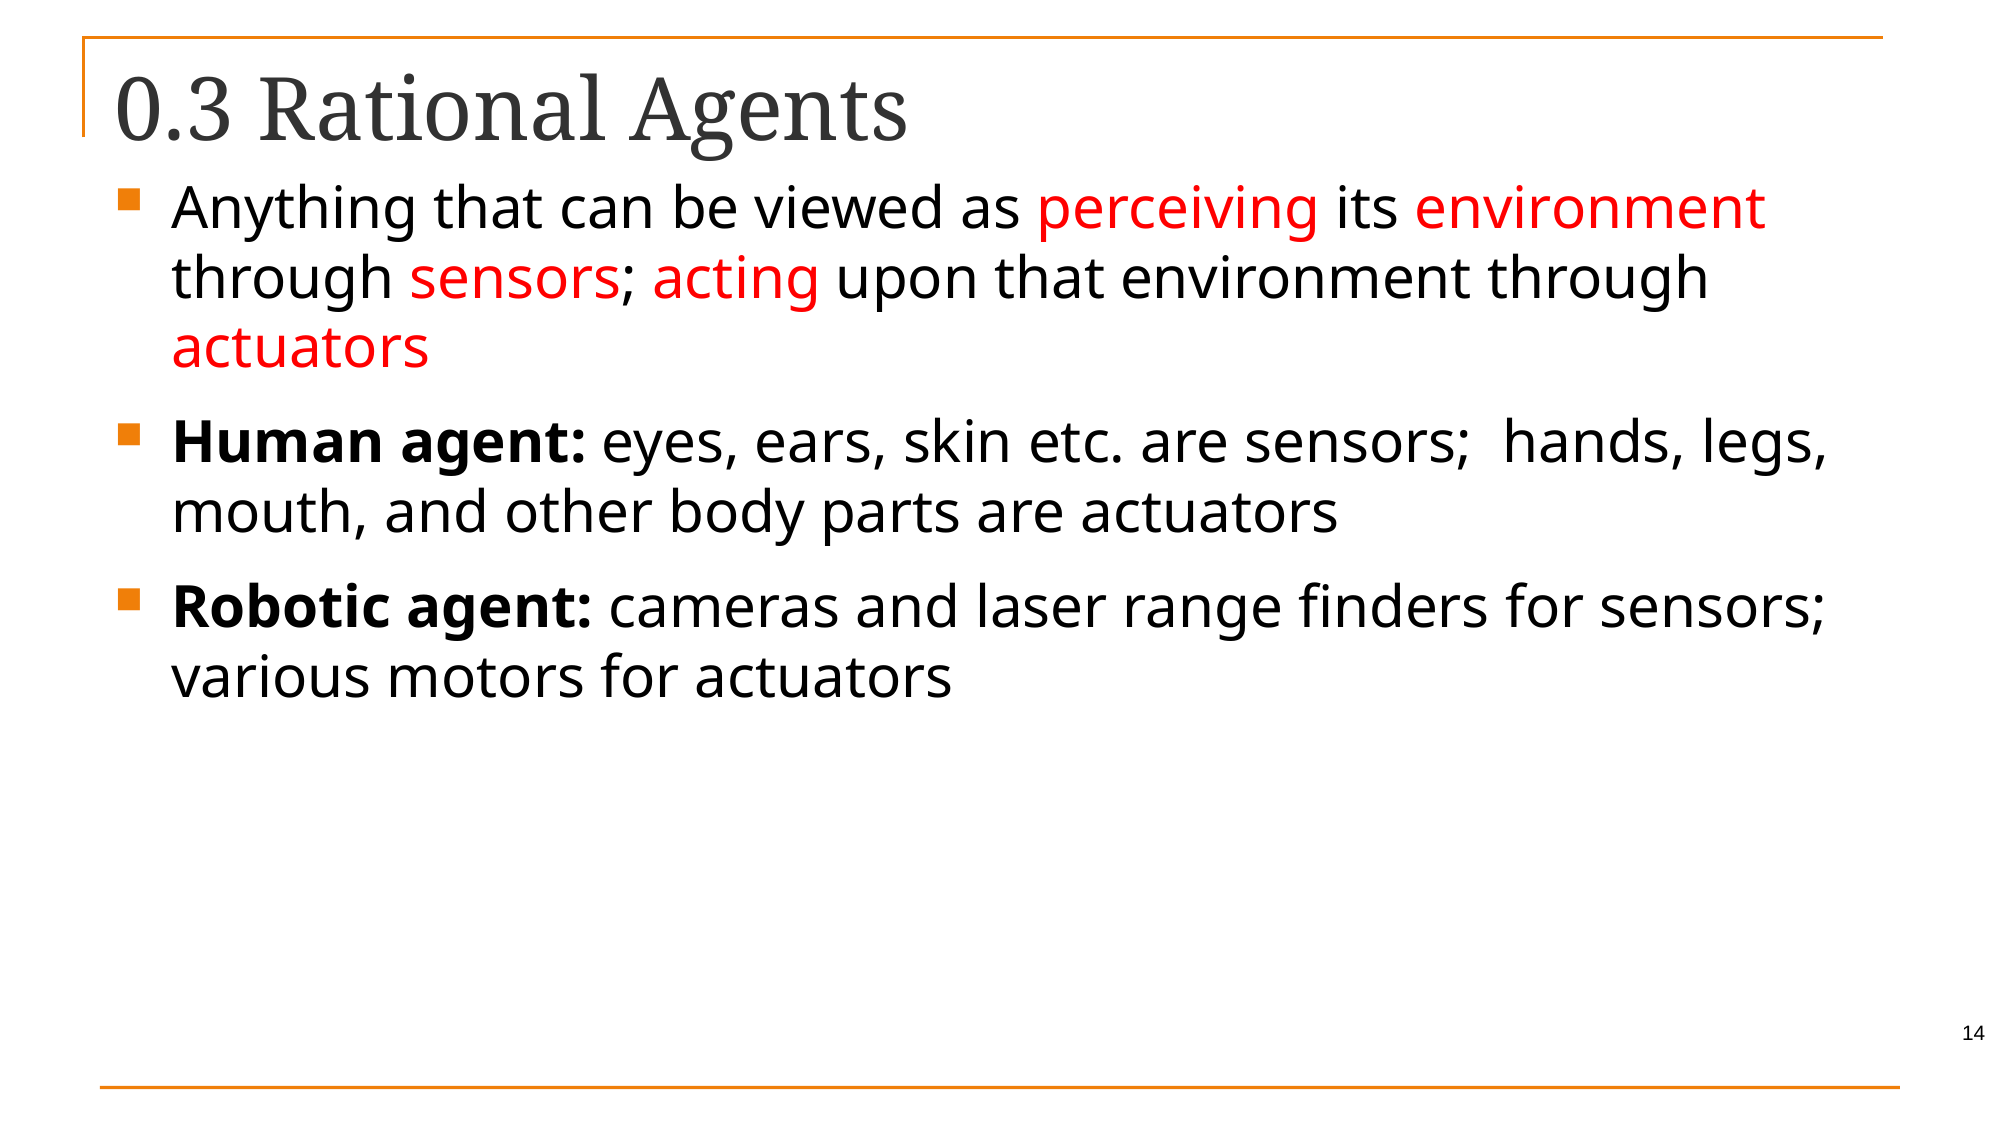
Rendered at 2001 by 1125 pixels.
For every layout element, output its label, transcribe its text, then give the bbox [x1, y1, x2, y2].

slide_number 14 [1929, 1002, 2000, 1062]
title 0.3 Rational Agents [99, 45, 1900, 162]
list Anything that can be viewed as perceiving its environment through sensors; acting upon that environment through actuators Human agent: eyes, ears, skin etc. are sensors; hands, legs, mouth, and other body parts are actuators Robotic agent: cameras and laser range finders for sensors; various motors for actuators [99, 162, 1900, 1063]
